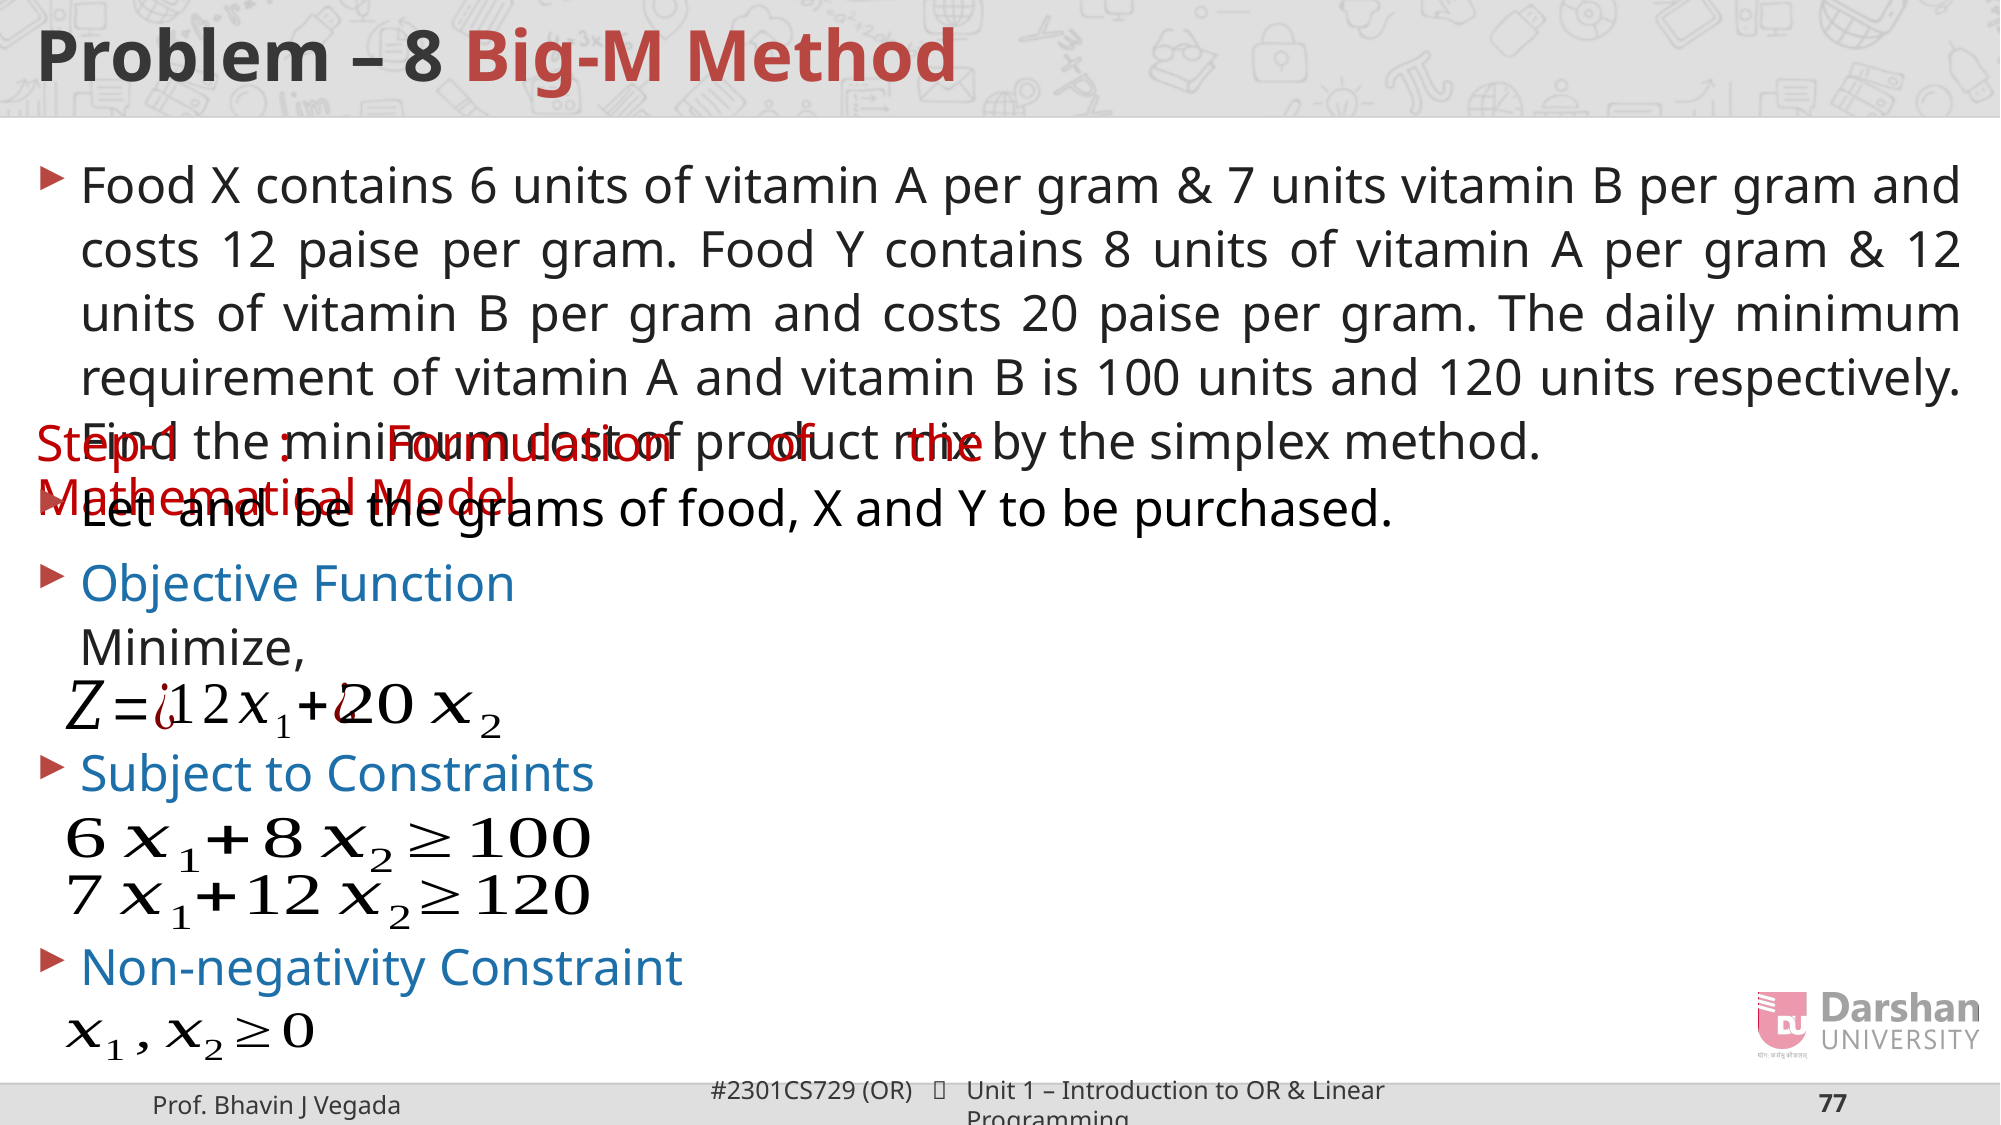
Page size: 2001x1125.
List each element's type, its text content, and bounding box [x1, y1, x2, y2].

list Food X contains 6 units of vitamin A per gram & 7 units vitamin B per gram and costs 12 paise per gram. Food Y contains 8 units of vitamin A per gram & 12 units of vitamin B per gram and costs 20 paise per gram. The daily minimum requirement of vitamin A and vitamin B is 100 units and 120 units respectively. Find the minimum cost of product mix by the simplex method. [21, 141, 1979, 1059]
text_box Minimize, [64, 615, 1020, 690]
text_box Subject to Constraints [21, 741, 977, 806]
title Problem – 8 Big-M Method [0, 0, 2000, 117]
text_box Non-negativity Constraint [21, 934, 977, 999]
text_box Step-1 : Formulation of the Mathematical Model [21, 411, 1000, 482]
